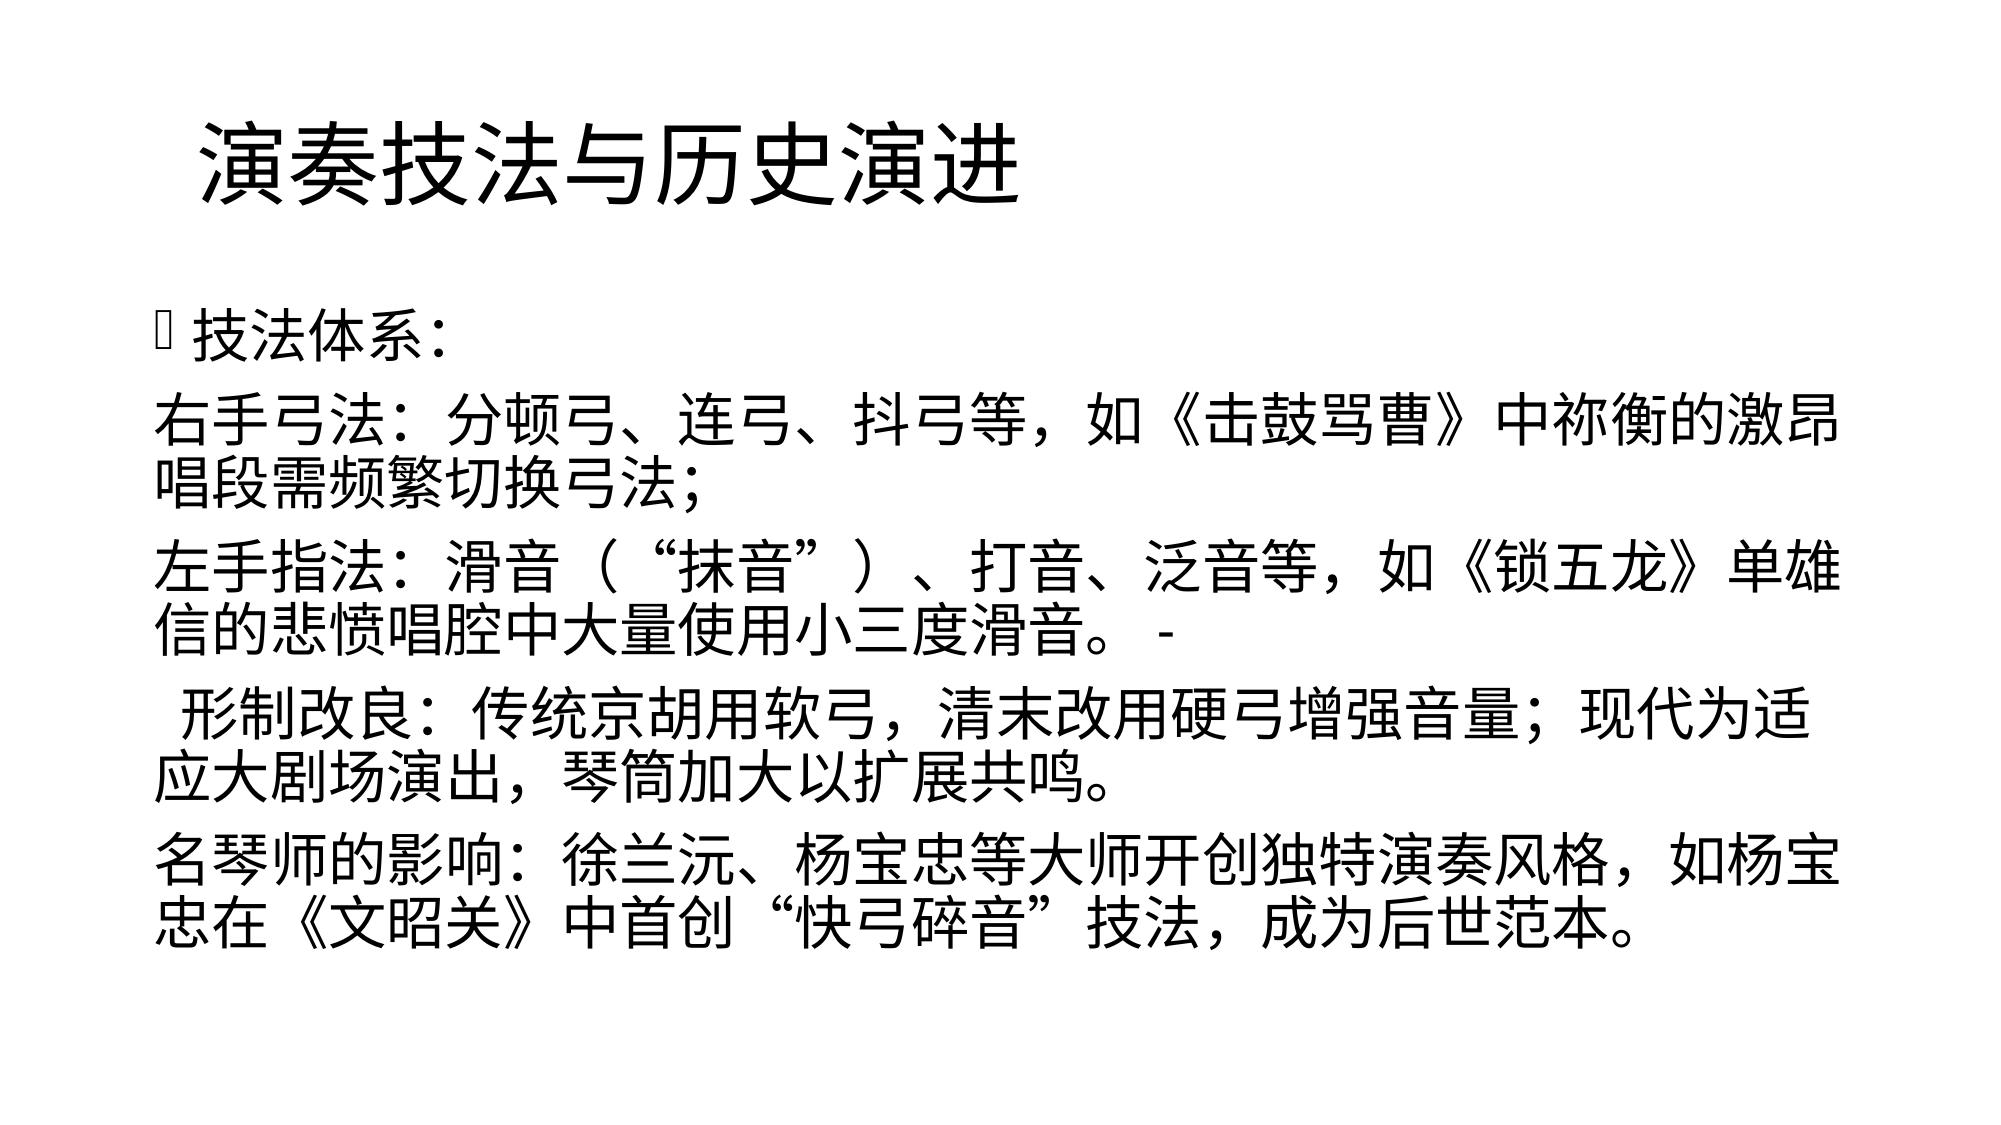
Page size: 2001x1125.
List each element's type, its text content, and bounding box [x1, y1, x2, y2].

title 演奏技法与历史演进 [138, 60, 1864, 278]
list 技法体系： 右手弓法：分顿弓、连弓、抖弓等，如《击鼓骂曹》中祢衡的激昂唱段需频繁切换弓法； 左手指法：滑音（“抹音”）、打音、泛音等，如《锁五龙》单雄信的悲愤唱腔中大量使用小三度滑音。- 形制改良：传统京胡用软弓，清末改用硬弓增强音量；现代为适应大剧场演出，琴筒加大以扩展共鸣。 名琴师的影响：徐兰沅、杨宝忠等大师开创独特演奏风格，如杨宝忠在《文昭关》中首创“快弓碎音”技法，成为后世范本。 [138, 299, 1864, 1014]
